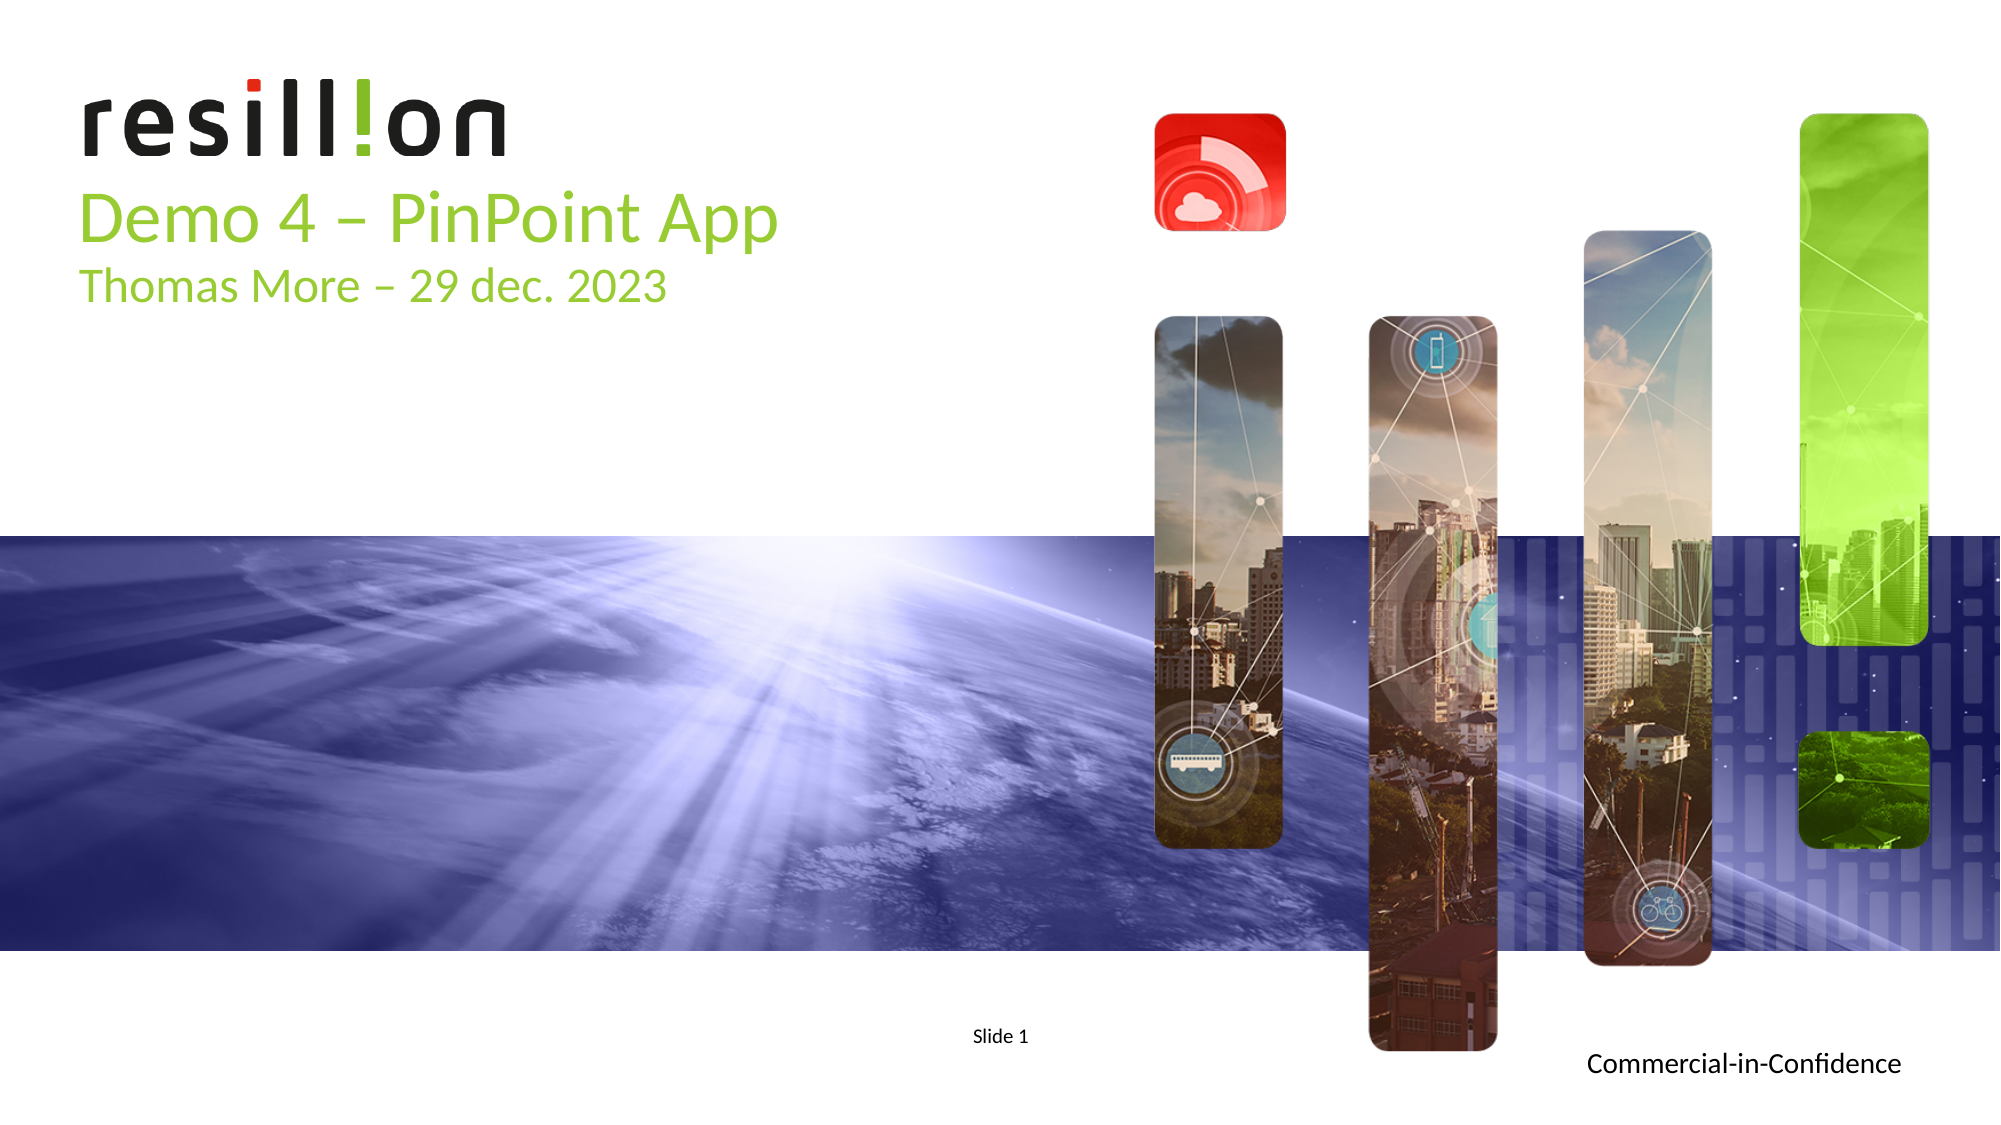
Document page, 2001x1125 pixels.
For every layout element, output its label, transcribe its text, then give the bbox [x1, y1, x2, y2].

picture [0, 109, 2000, 1066]
list Demo 4 – PinPoint App Thomas More – 29 dec. 2023 [63, 170, 923, 494]
picture [1787, 1061, 1795, 1066]
picture [1606, 1061, 1614, 1066]
